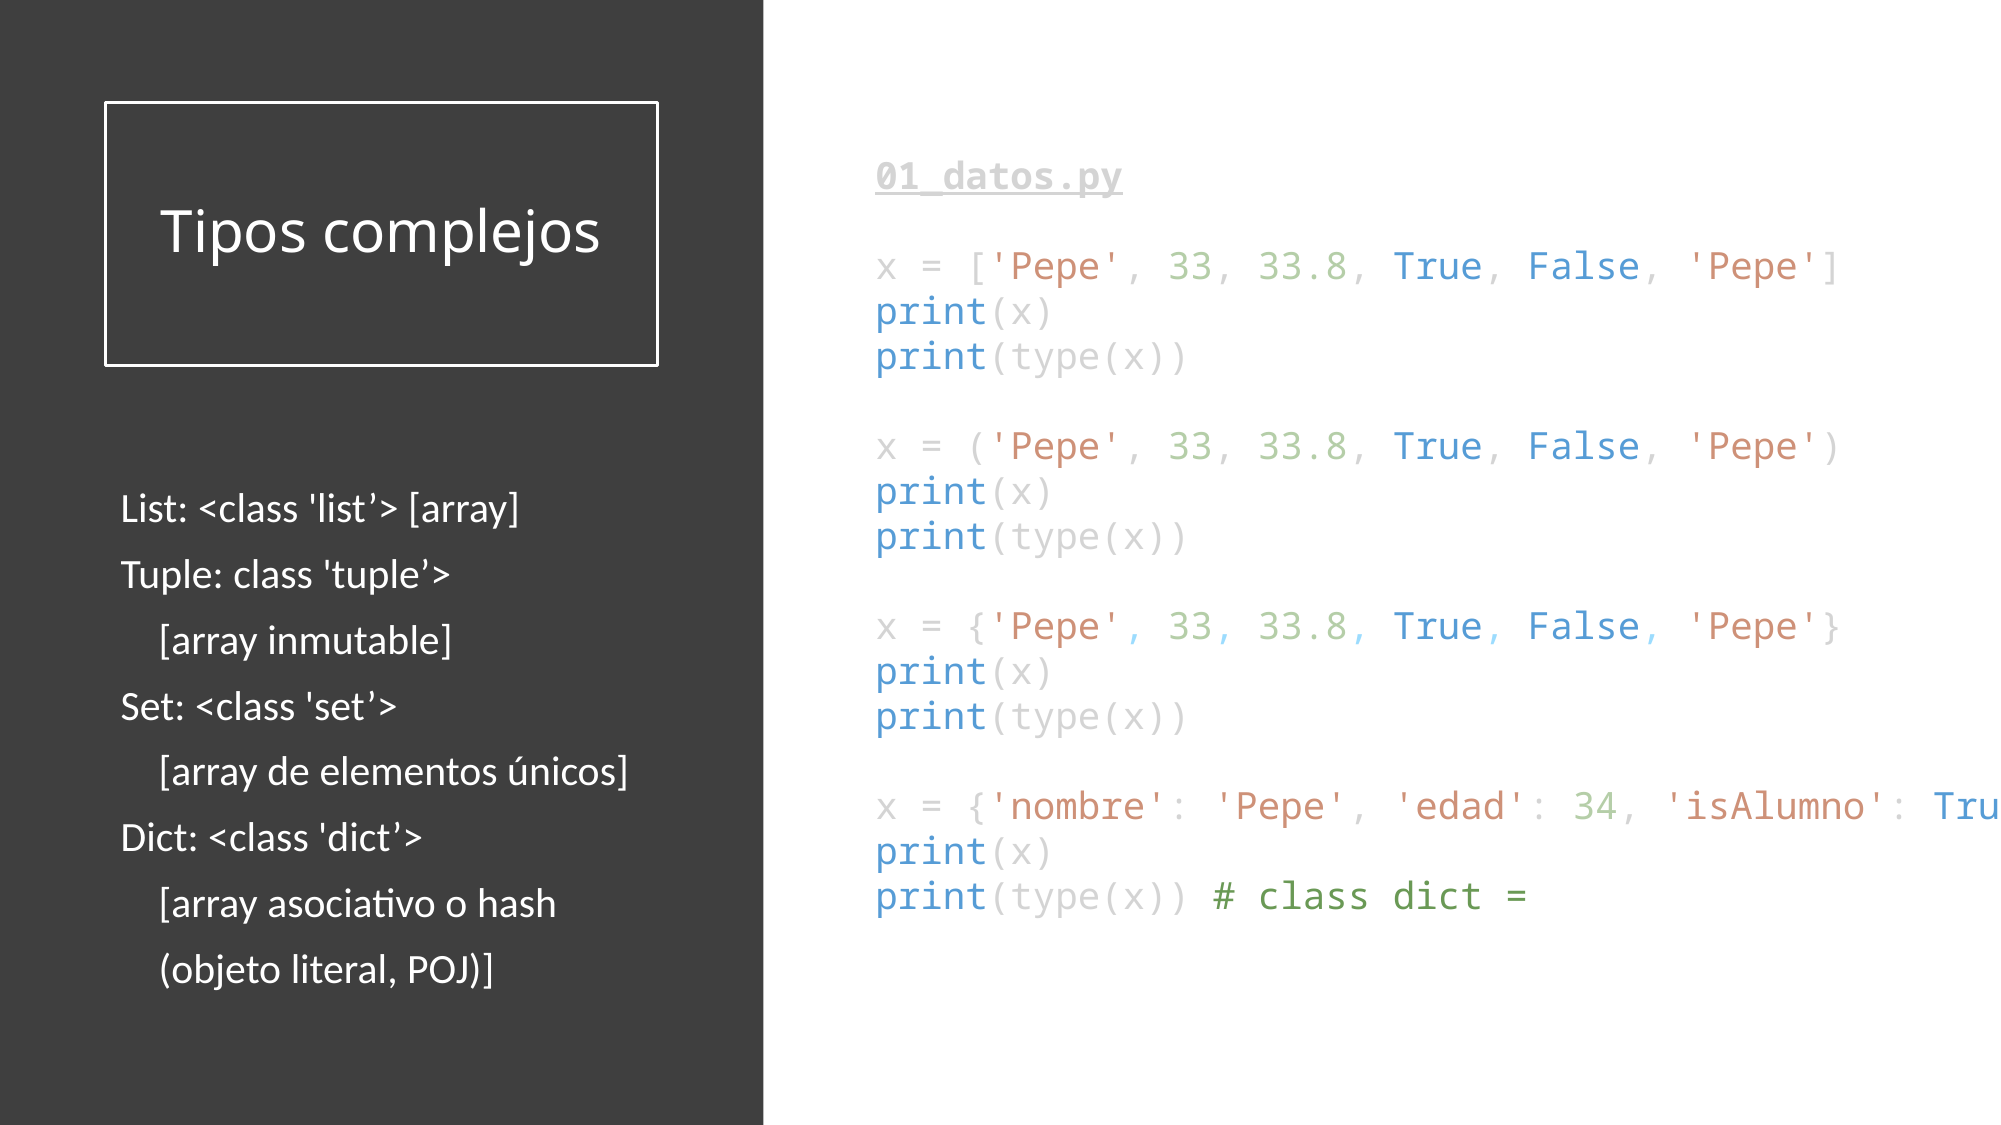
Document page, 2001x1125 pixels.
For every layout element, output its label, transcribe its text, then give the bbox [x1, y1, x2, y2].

list List: <class 'list’> [array] Tuple: class 'tuple’> [array inmutable] Set: <class 'set’> [array de elementos únicos] Dict: <class 'dict’> [array asociativo o hash (objeto literal, POJ)] [105, 478, 658, 1008]
text_box 01_datos.py x = ['Pepe', 33, 33.8, True, False, 'Pepe'] print(x) print(type(x)) x = ('Pepe', 33, 33.8, True, False, 'Pepe') print(x) print(type(x)) x = {'Pepe', 33, 33.8, True, False, 'Pepe'} print(x) print(type(x)) x = {'nombre': 'Pepe', 'edad': 34, 'isAlumno': True} print(x) print(type(x)) # class dict = [860, 144, 2000, 970]
title Tipos complejos [105, 102, 658, 366]
text_box [0, 0, 764, 1125]
